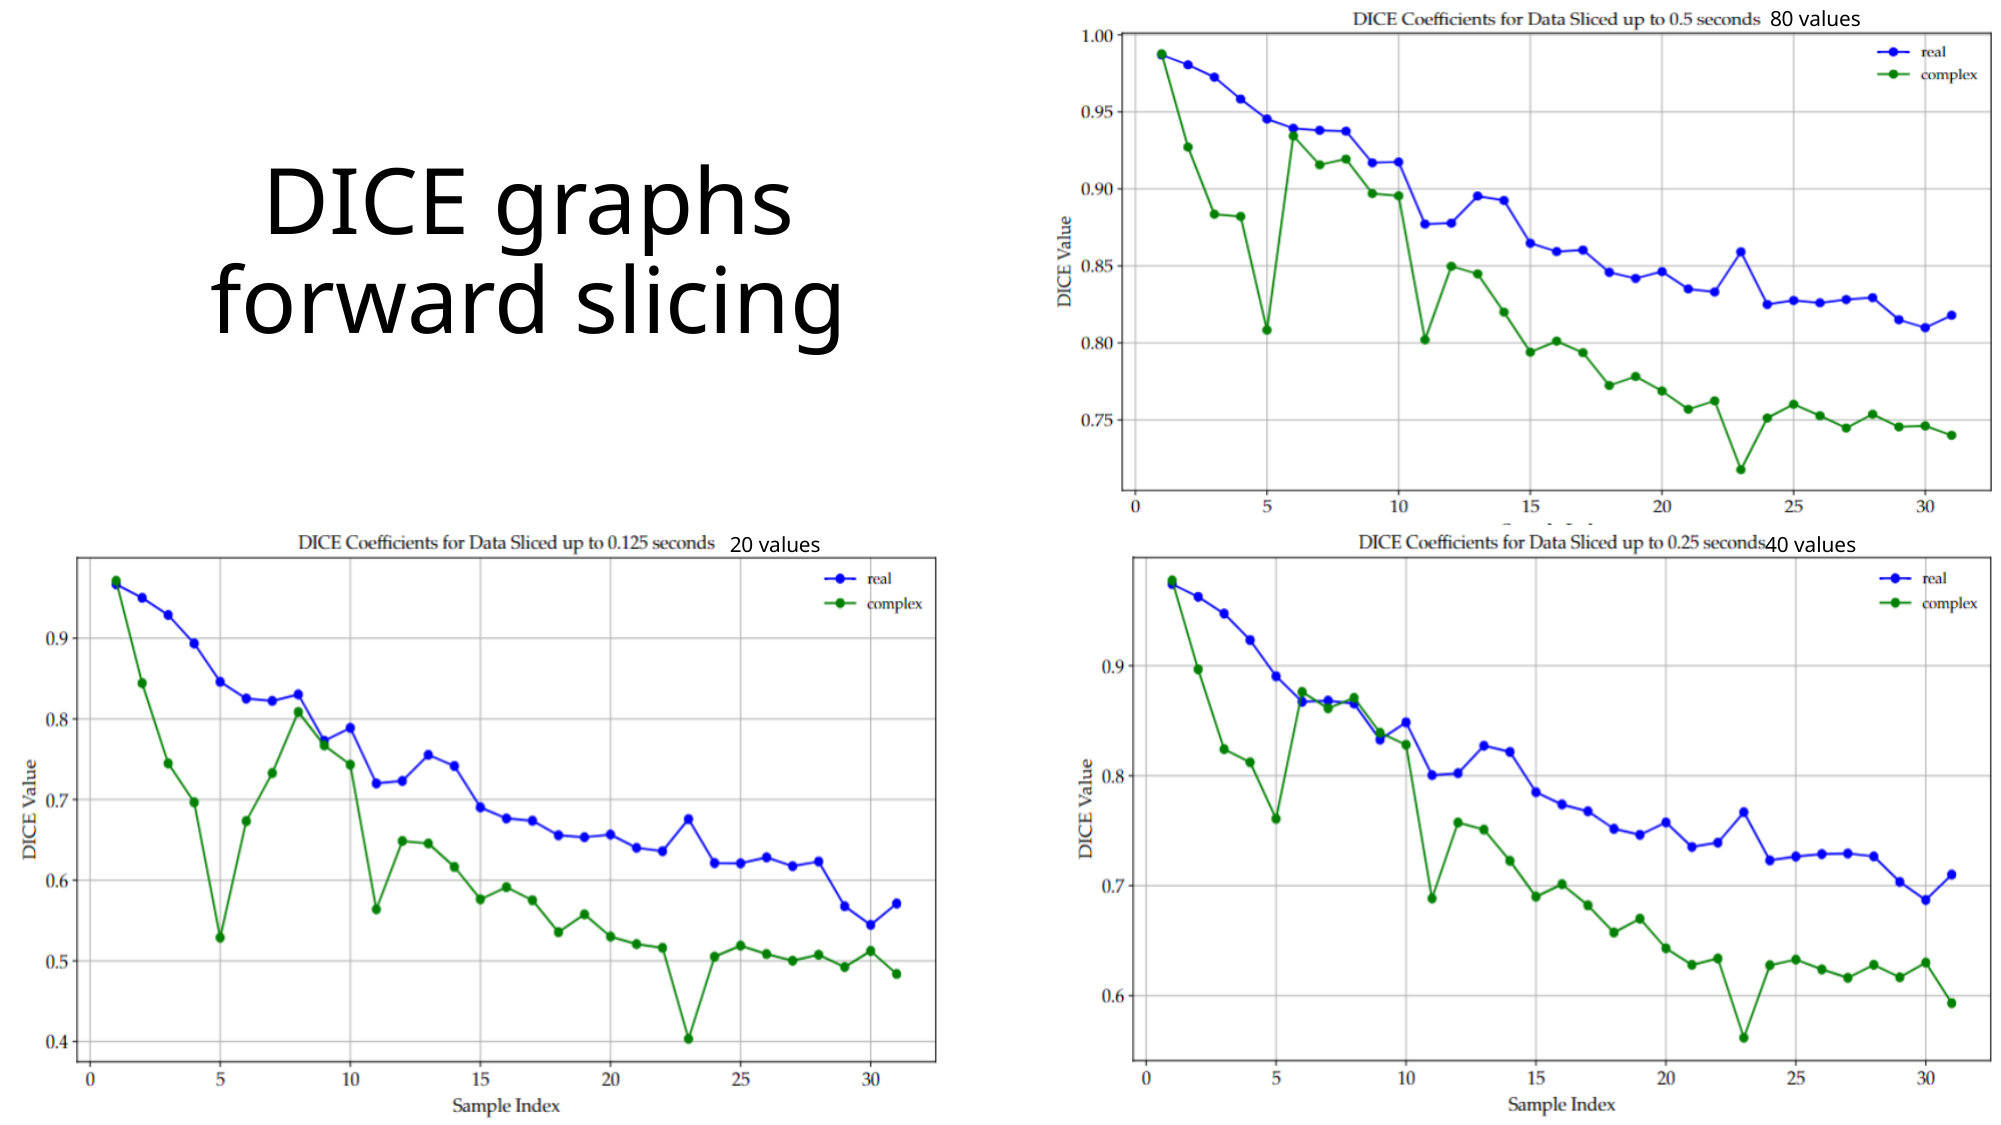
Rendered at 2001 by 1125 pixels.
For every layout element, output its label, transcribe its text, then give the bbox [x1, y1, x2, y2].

picture [18, 523, 942, 1123]
picture [1073, 524, 1997, 1123]
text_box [1047, 0, 2000, 545]
title DICE graphs forward slicing [81, 145, 977, 364]
